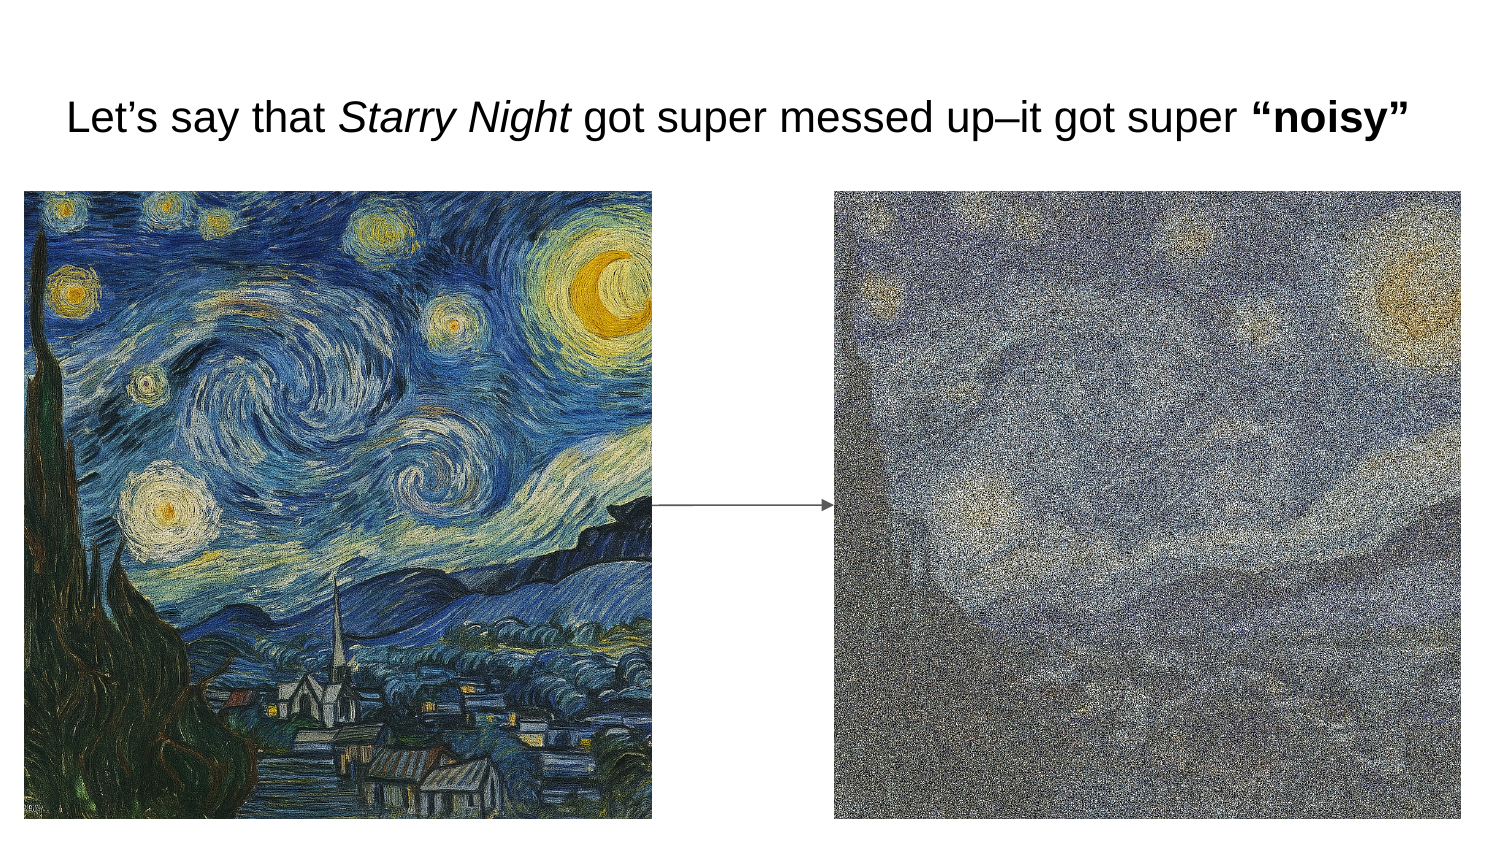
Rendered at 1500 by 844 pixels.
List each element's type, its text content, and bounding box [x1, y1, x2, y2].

picture [24, 191, 652, 819]
title Let’s say that Starry Night got super messed up–it got super “noisy” [51, 72, 1449, 167]
picture [833, 191, 1461, 819]
